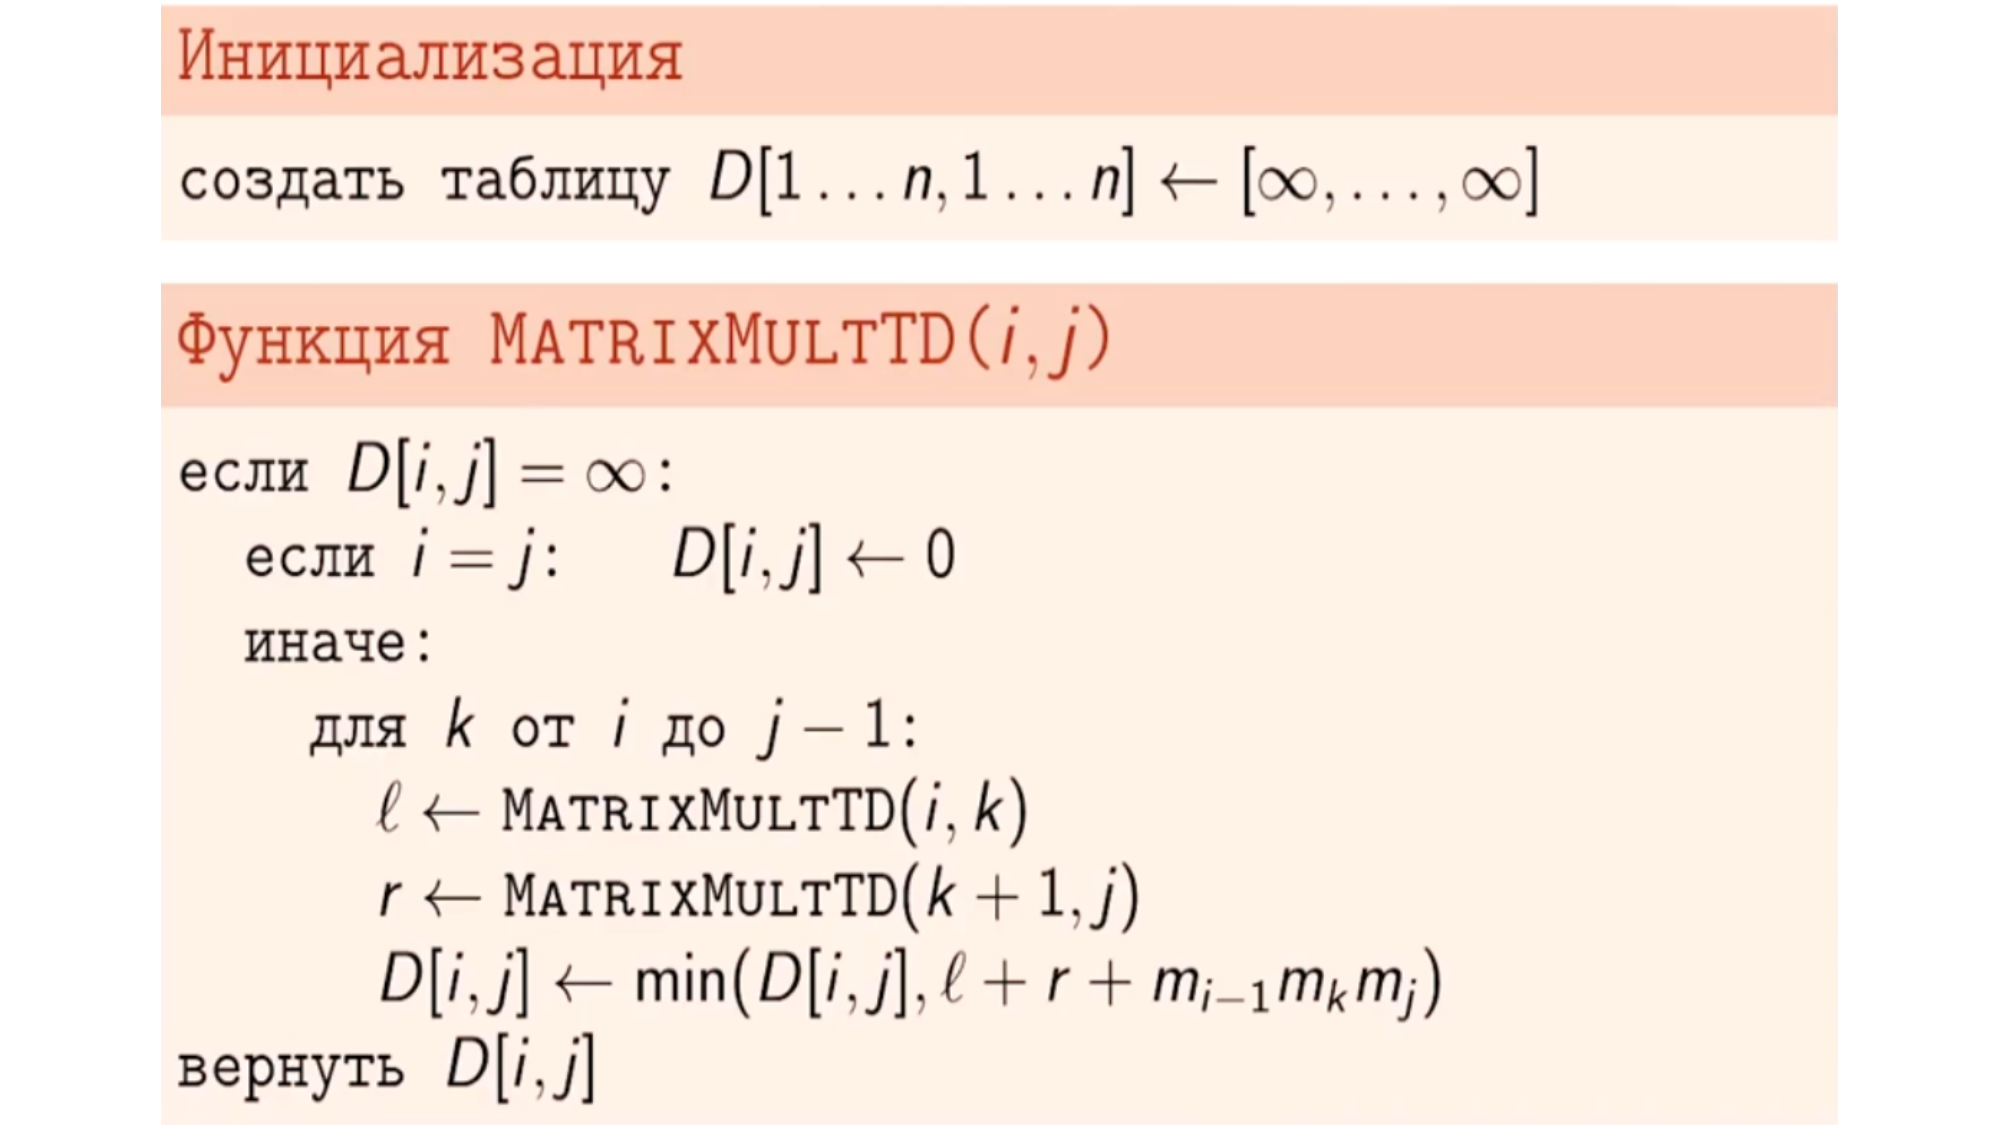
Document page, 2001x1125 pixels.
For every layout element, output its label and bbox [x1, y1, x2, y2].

text_box [161, 0, 1839, 1125]
